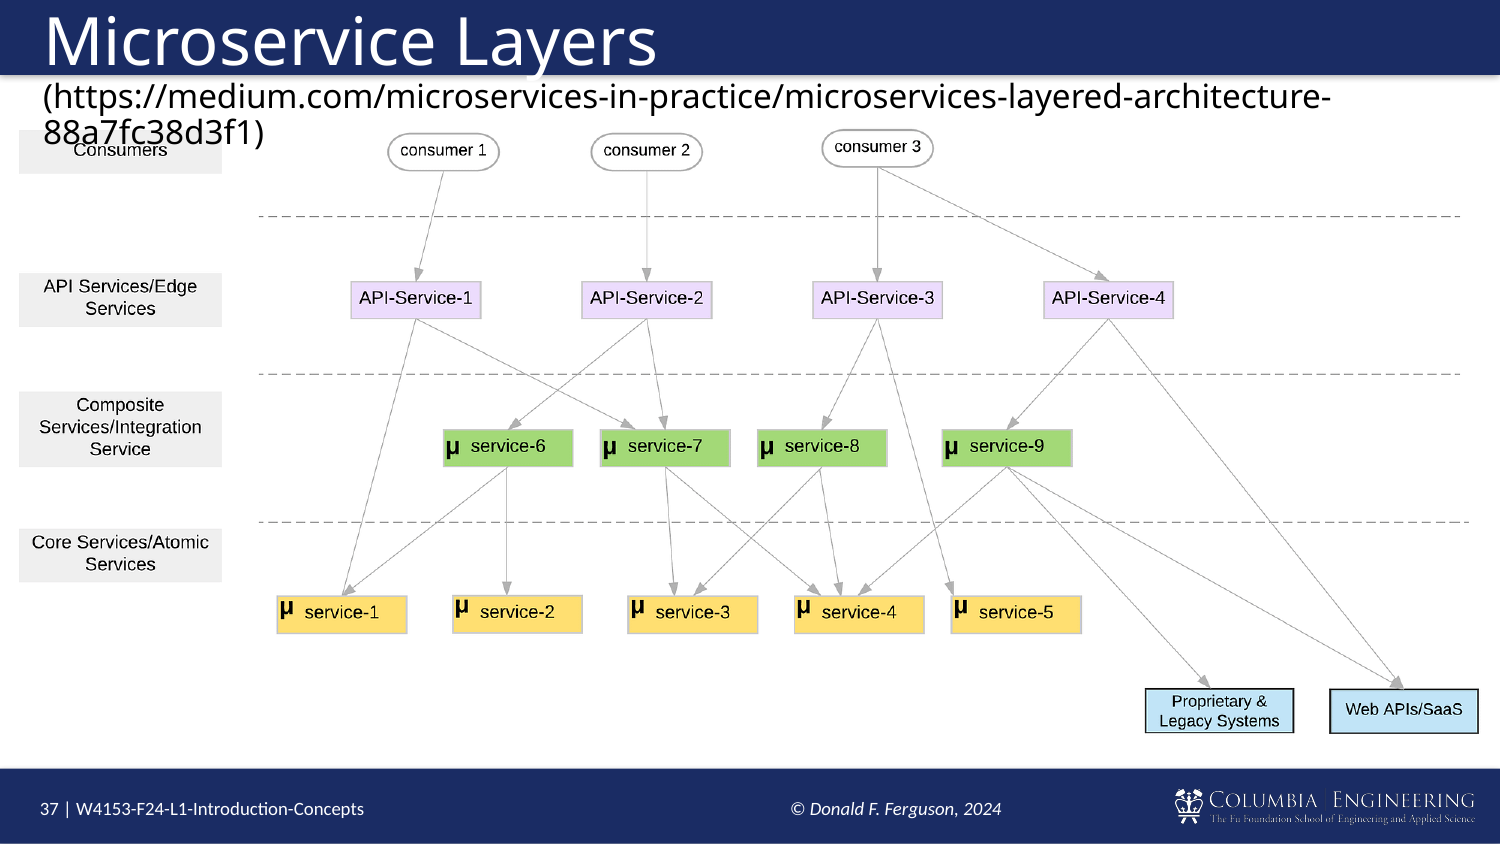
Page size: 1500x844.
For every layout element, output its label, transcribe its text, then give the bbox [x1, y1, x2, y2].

title Microservice Layers (https://medium.com/microservices-in-practice/microservices-layered-architecture-88a7fc38d3f1) [28, 0, 1450, 73]
picture [0, 86, 1500, 757]
